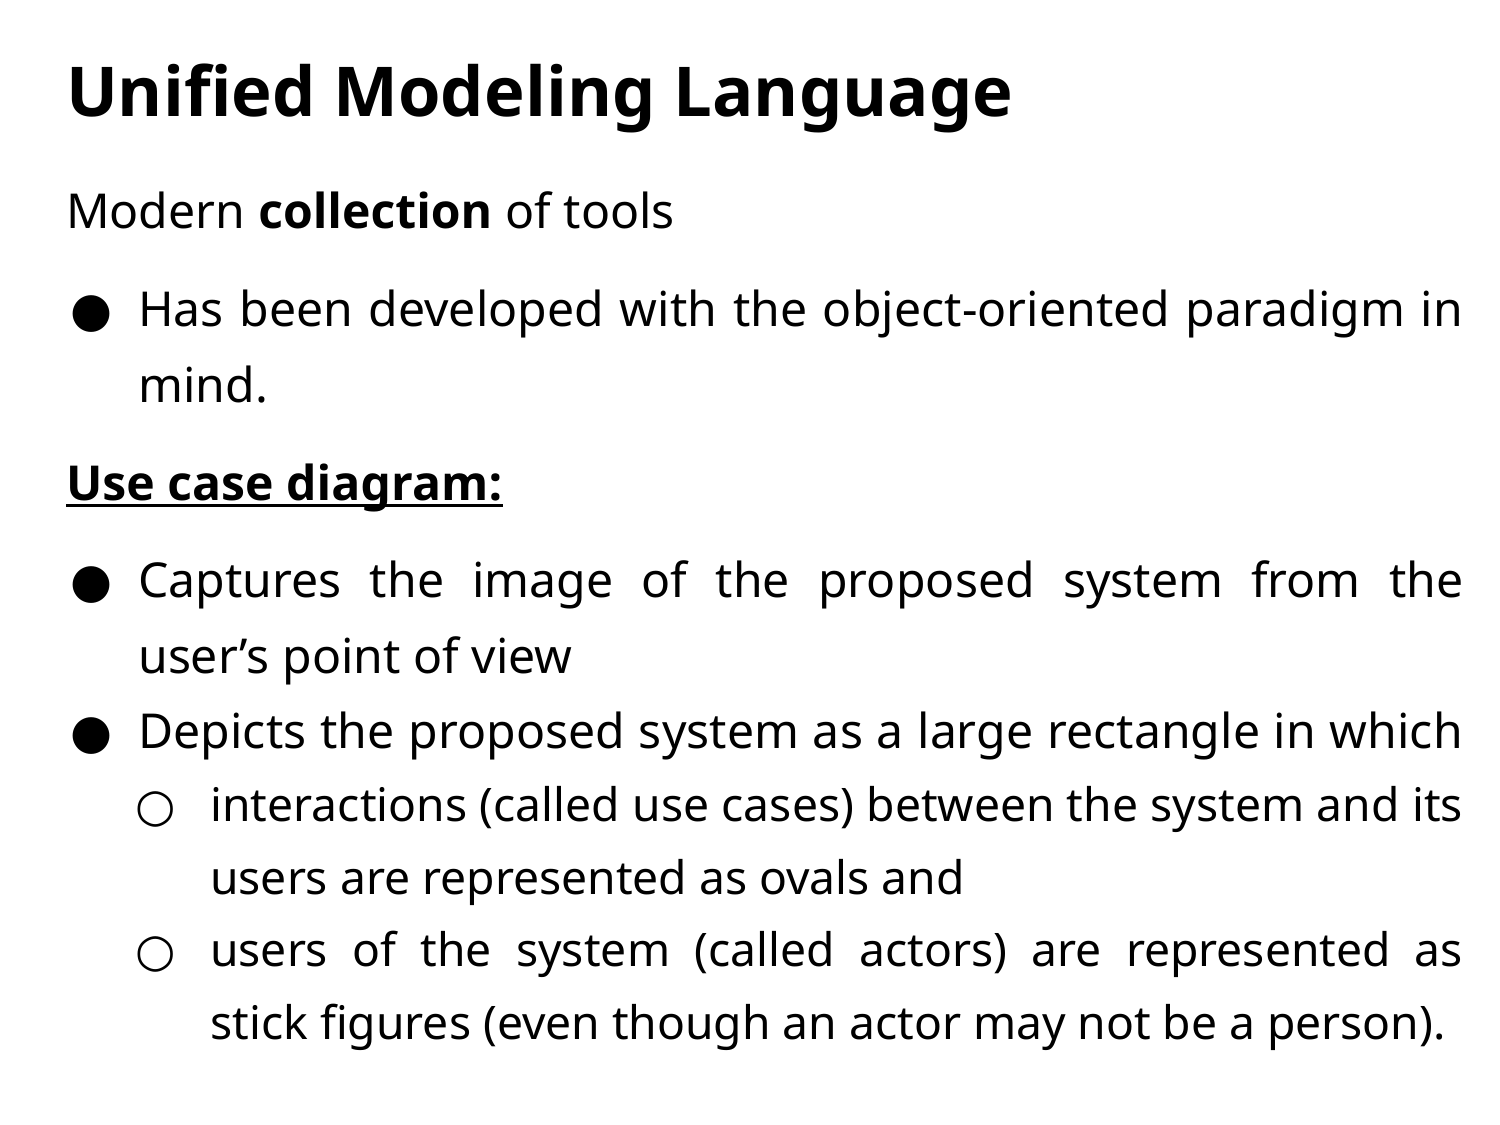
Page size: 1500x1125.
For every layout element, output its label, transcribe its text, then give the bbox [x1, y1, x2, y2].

title Unified Modeling Language [51, 27, 1449, 152]
list Modern collection of tools Has been developed with the object-oriented paradigm in mind. Use case diagram: Captures the image of the proposed system from the user’s point of view Depicts the proposed system as a large rectangle in which interactions (called use cases) between the system and its users are represented as ovals and users of the system (called actors) are represented as stick figures (even though an actor may not be a person). [51, 152, 1480, 1106]
